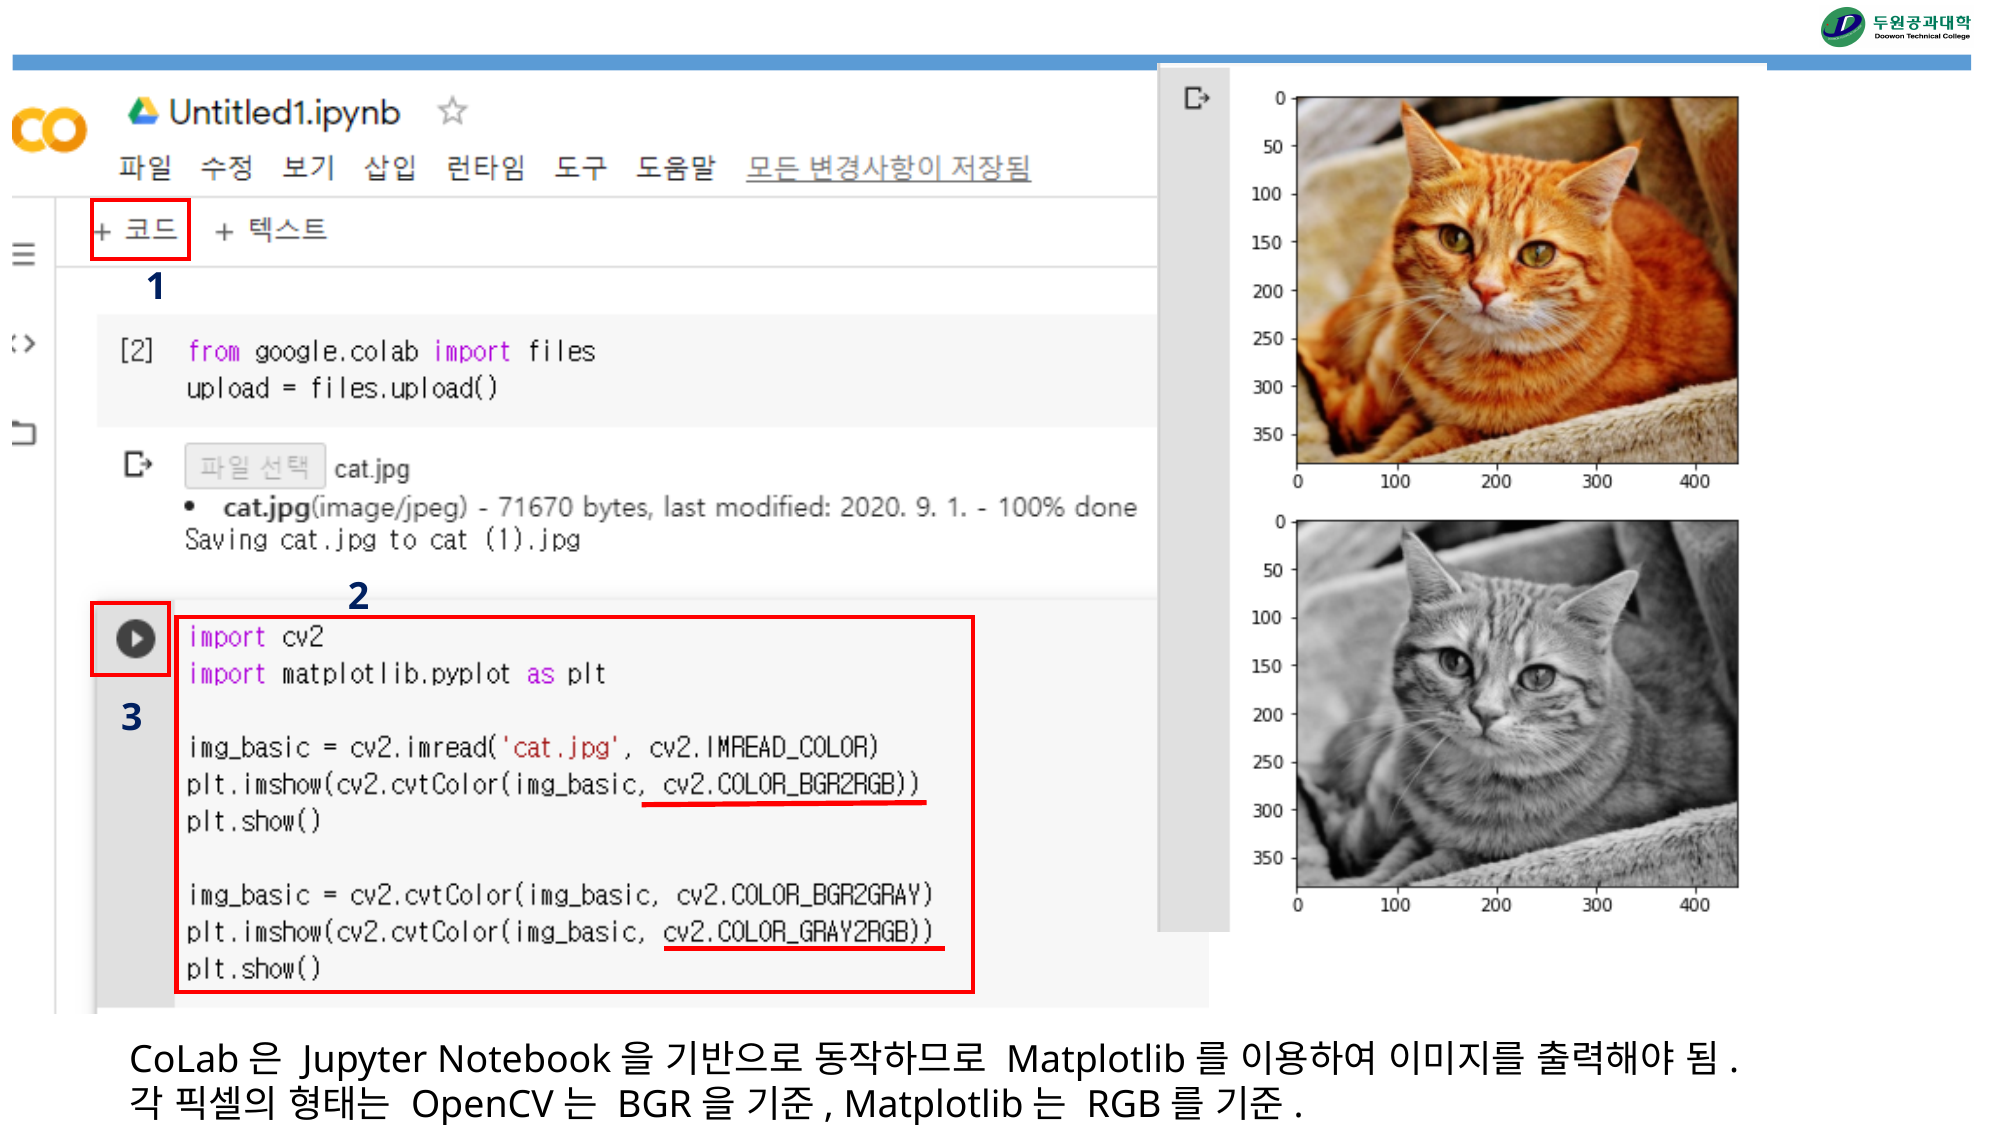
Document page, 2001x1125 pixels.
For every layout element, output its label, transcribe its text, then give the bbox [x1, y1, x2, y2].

picture [12, 63, 1767, 1015]
text_box CoLab은 Jupyter Notebook을 기반으로 동작하므로 Matplotlib를 이용하여 이미지를 출력해야 됨. 각 픽셀의 형태는 OpenCV는 BGR을 기준, Matplotlib는 RGB를 기준. [114, 1028, 1755, 1125]
picture [1819, 5, 1974, 48]
